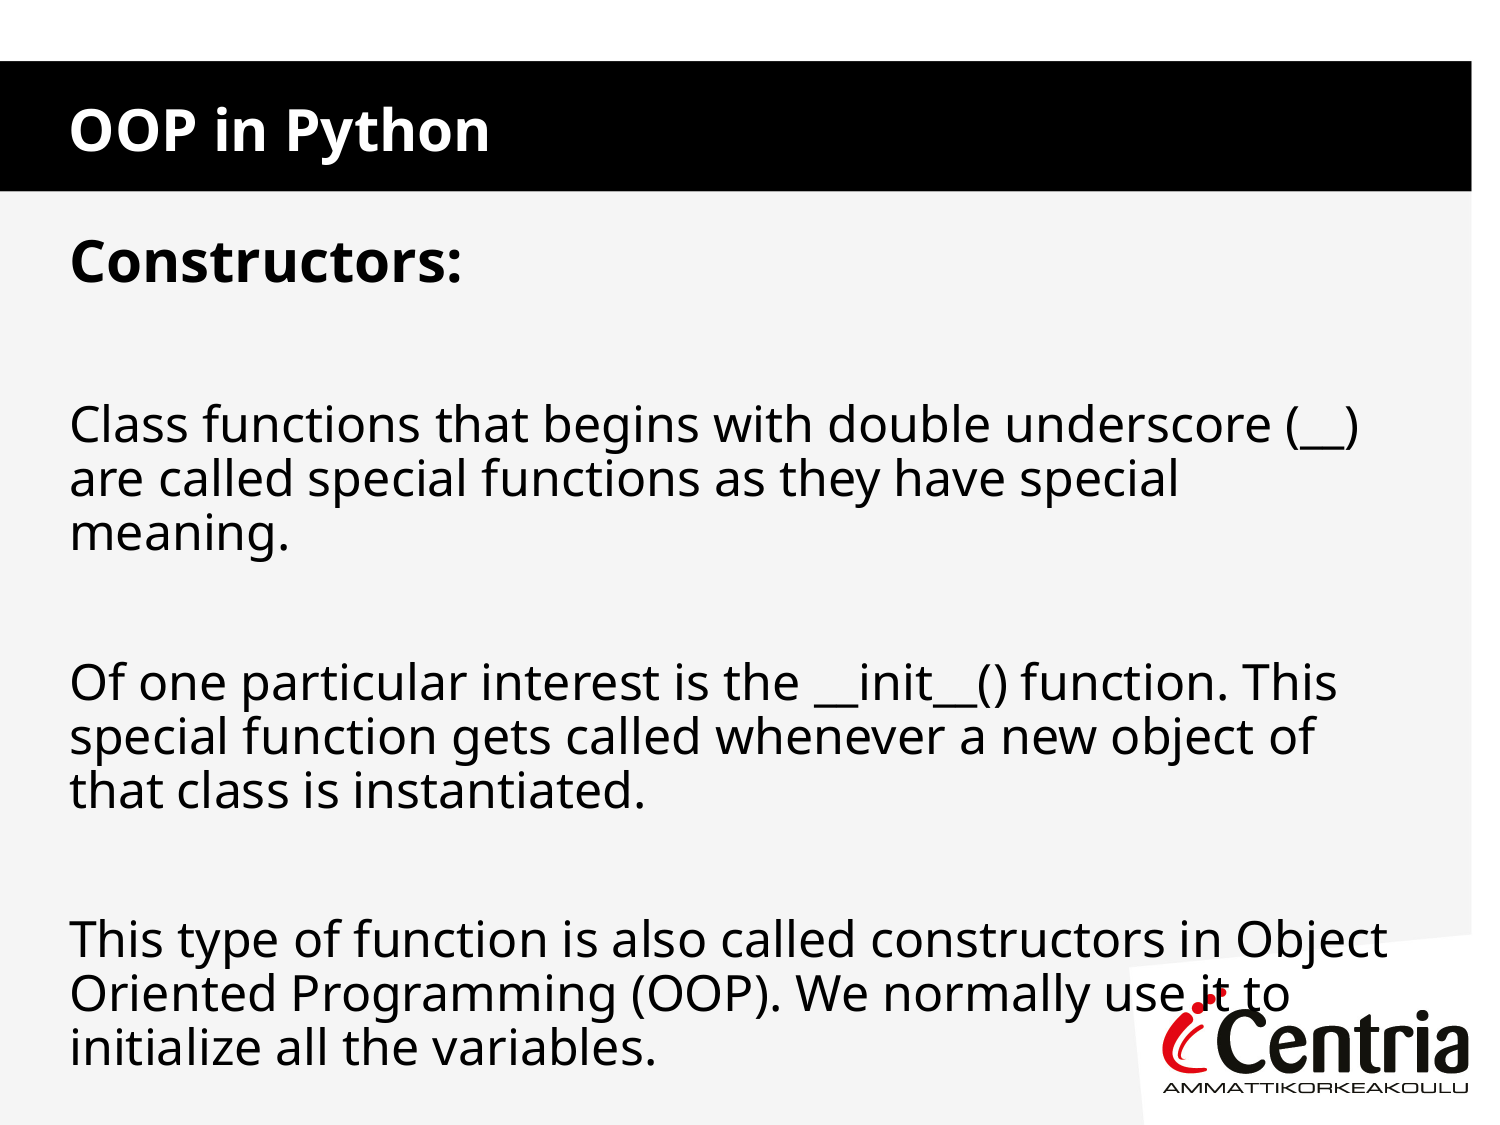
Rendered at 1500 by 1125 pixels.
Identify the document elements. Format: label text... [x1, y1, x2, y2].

list Constructors: Class functions that begins with double underscore (__) are called special functions as they have special meaning. Of one particular interest is the __init__() function. This special function gets called whenever a new object of that class is instantiated. This type of function is also called constructors in Object Oriented Programming (OOP). We normally use it to initialize all the variables. [54, 224, 1410, 463]
text_box OOP in Python [54, 65, 1462, 172]
picture [0, 0, 1500, 1125]
